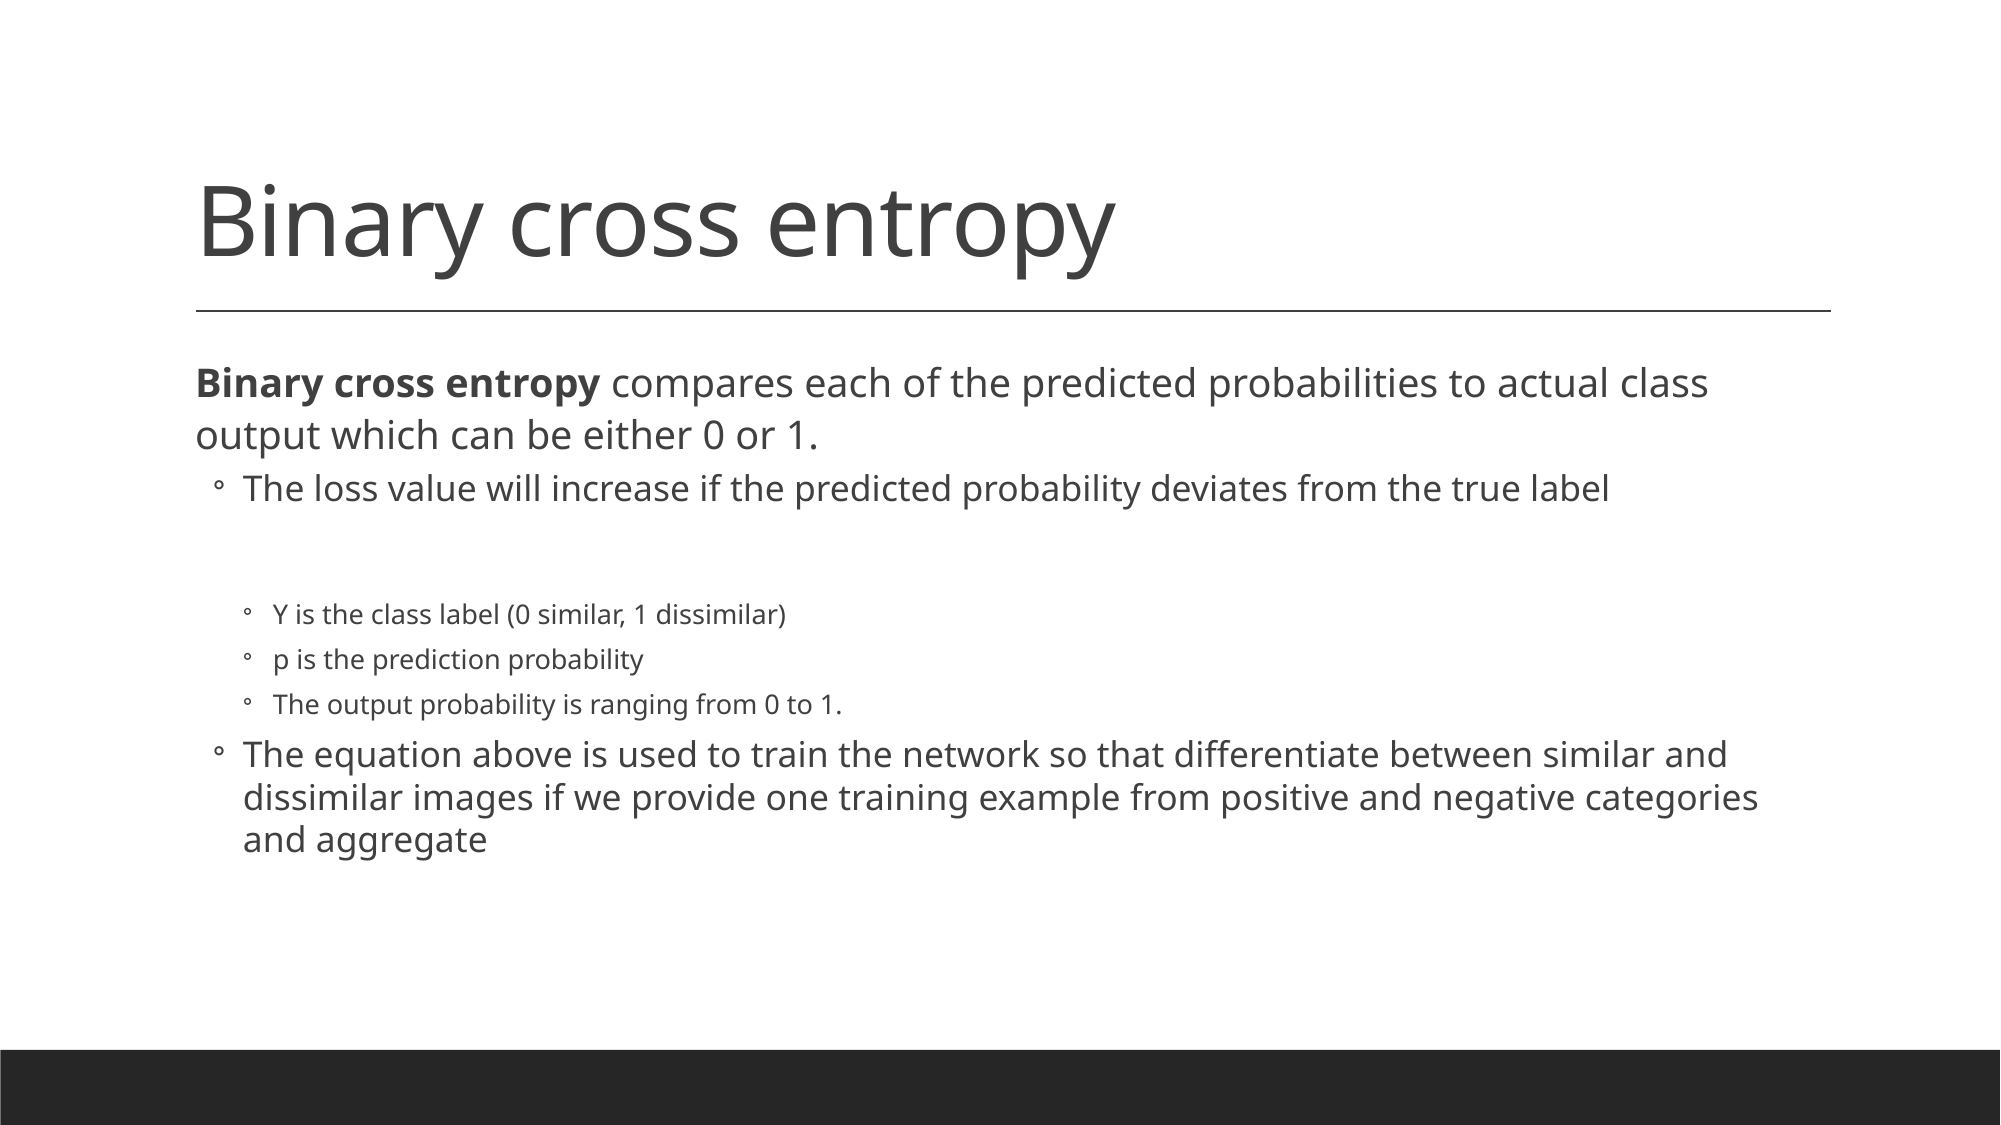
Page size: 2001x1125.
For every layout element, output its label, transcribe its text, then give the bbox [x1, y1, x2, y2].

title Binary cross entropy [180, 47, 1830, 285]
